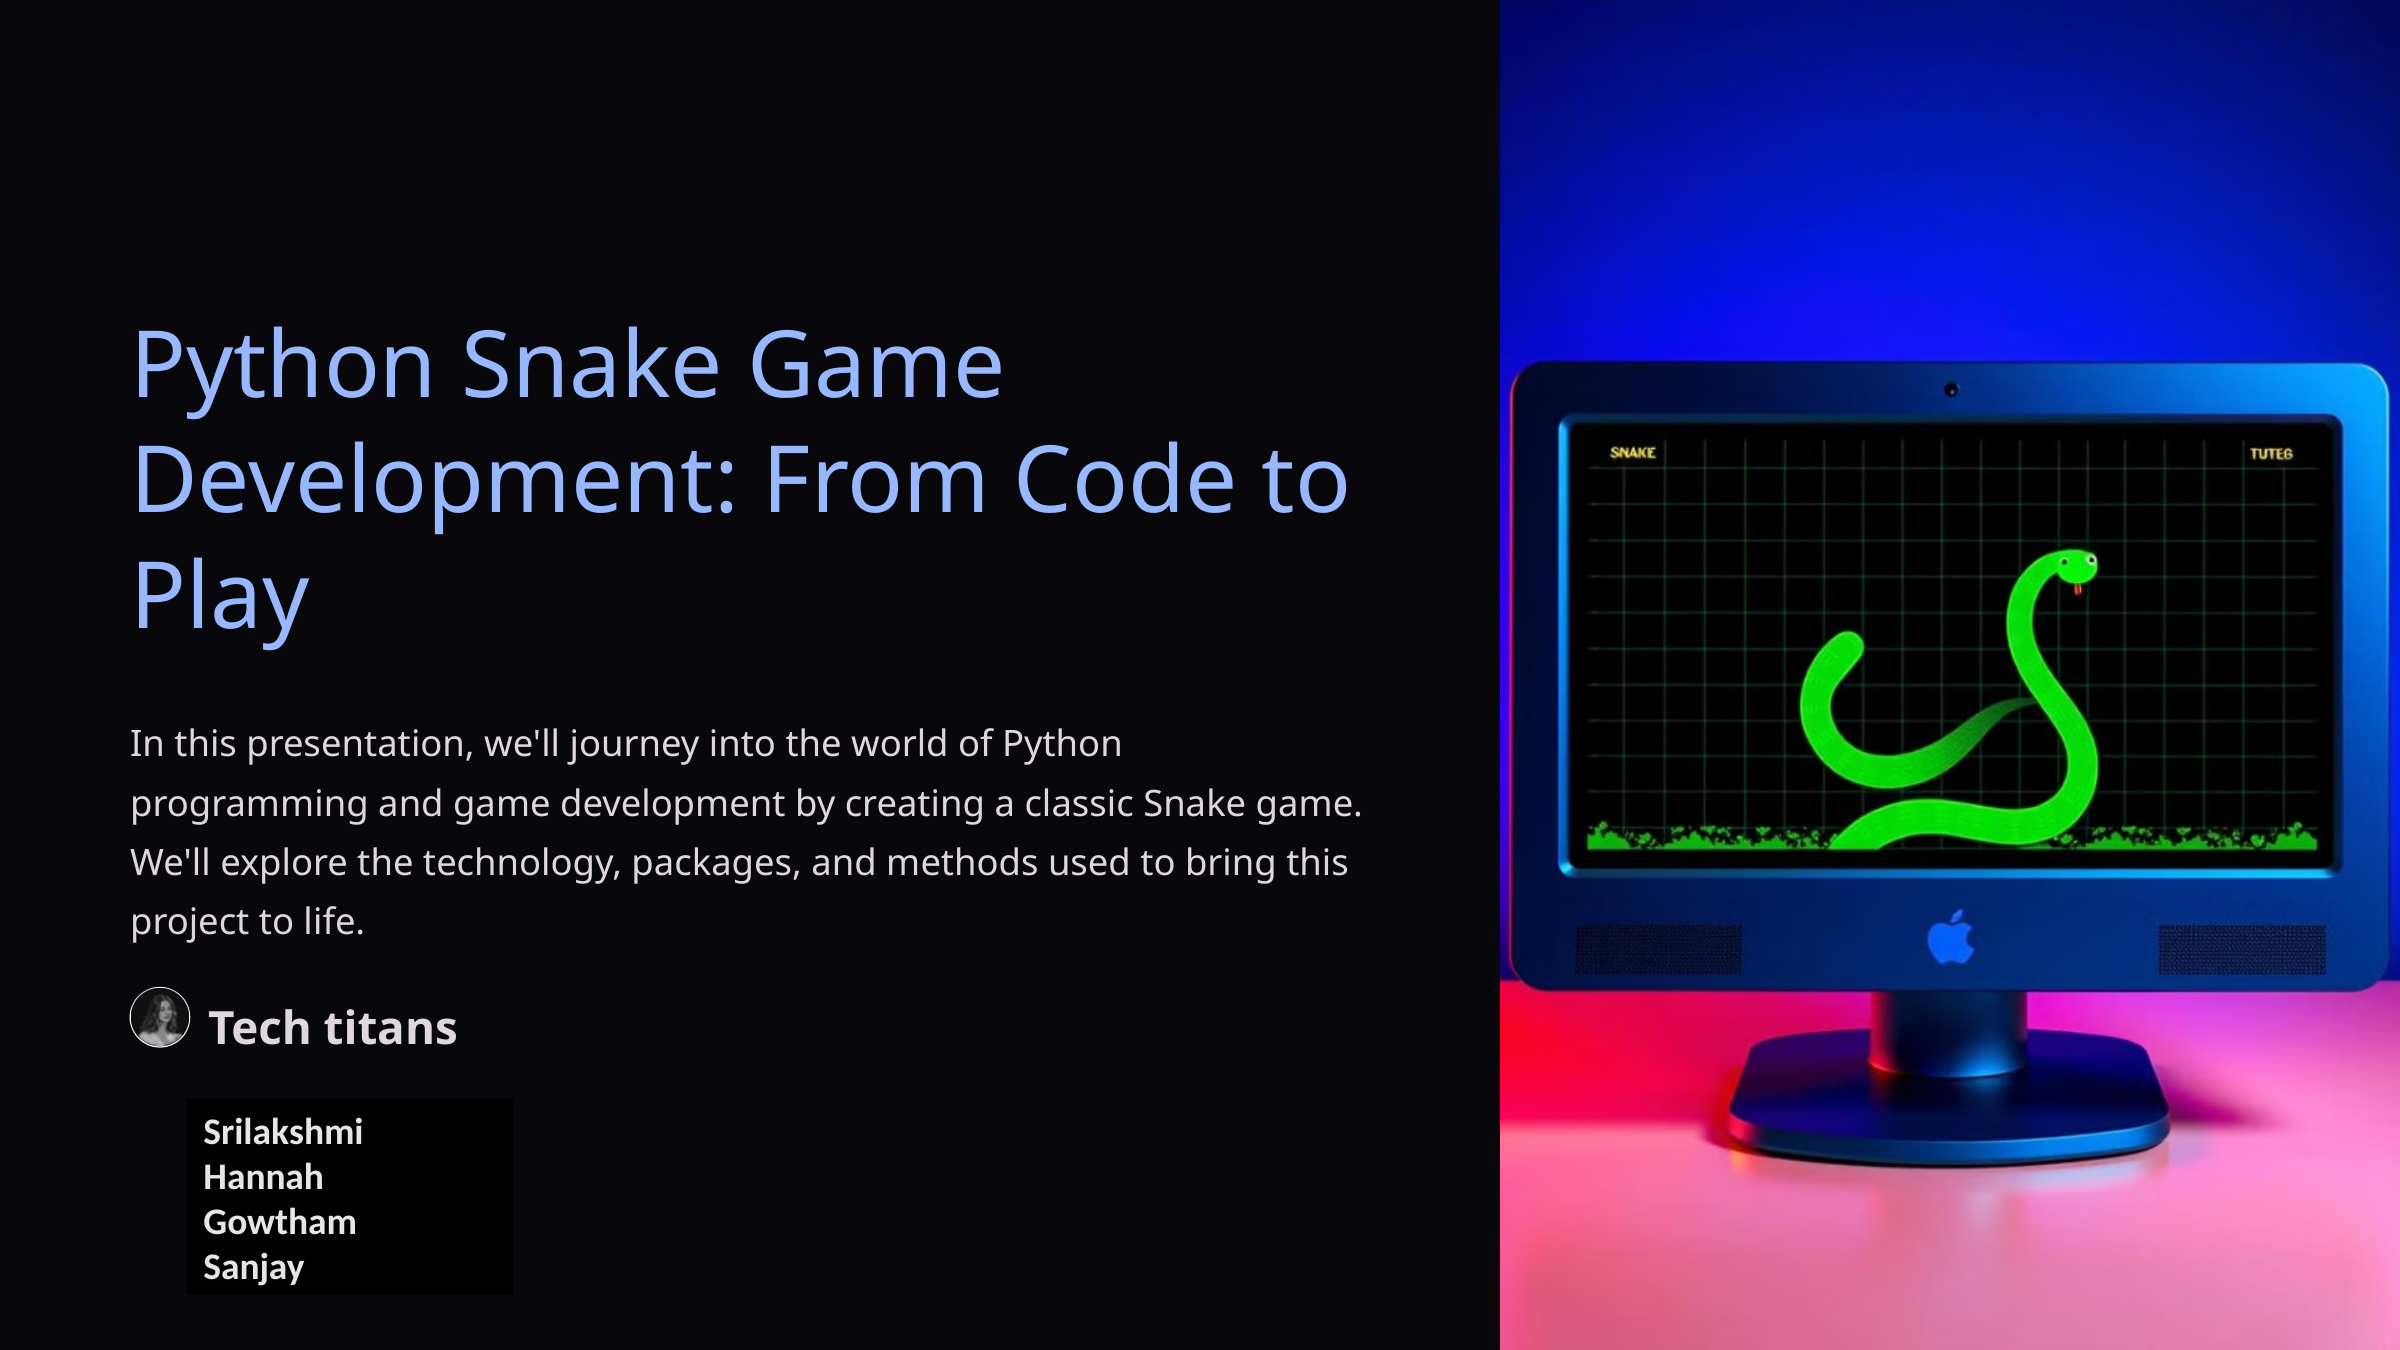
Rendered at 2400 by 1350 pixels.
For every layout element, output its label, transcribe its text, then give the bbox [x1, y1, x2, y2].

picture [1499, 0, 2400, 1350]
picture [131, 988, 189, 1046]
text_box Tech titans [208, 988, 430, 1054]
text_box In this presentation, we'll journey into the world of Python programming and game development by creating a classic Snake game. We'll explore the technology, packages, and methods used to bring this project to life. [130, 704, 1370, 943]
text_box Srilakshmi Hannah Gowtham Sanjay [187, 1099, 513, 1295]
text_box Python Snake Game Development: From Code to Play [130, 300, 1370, 649]
